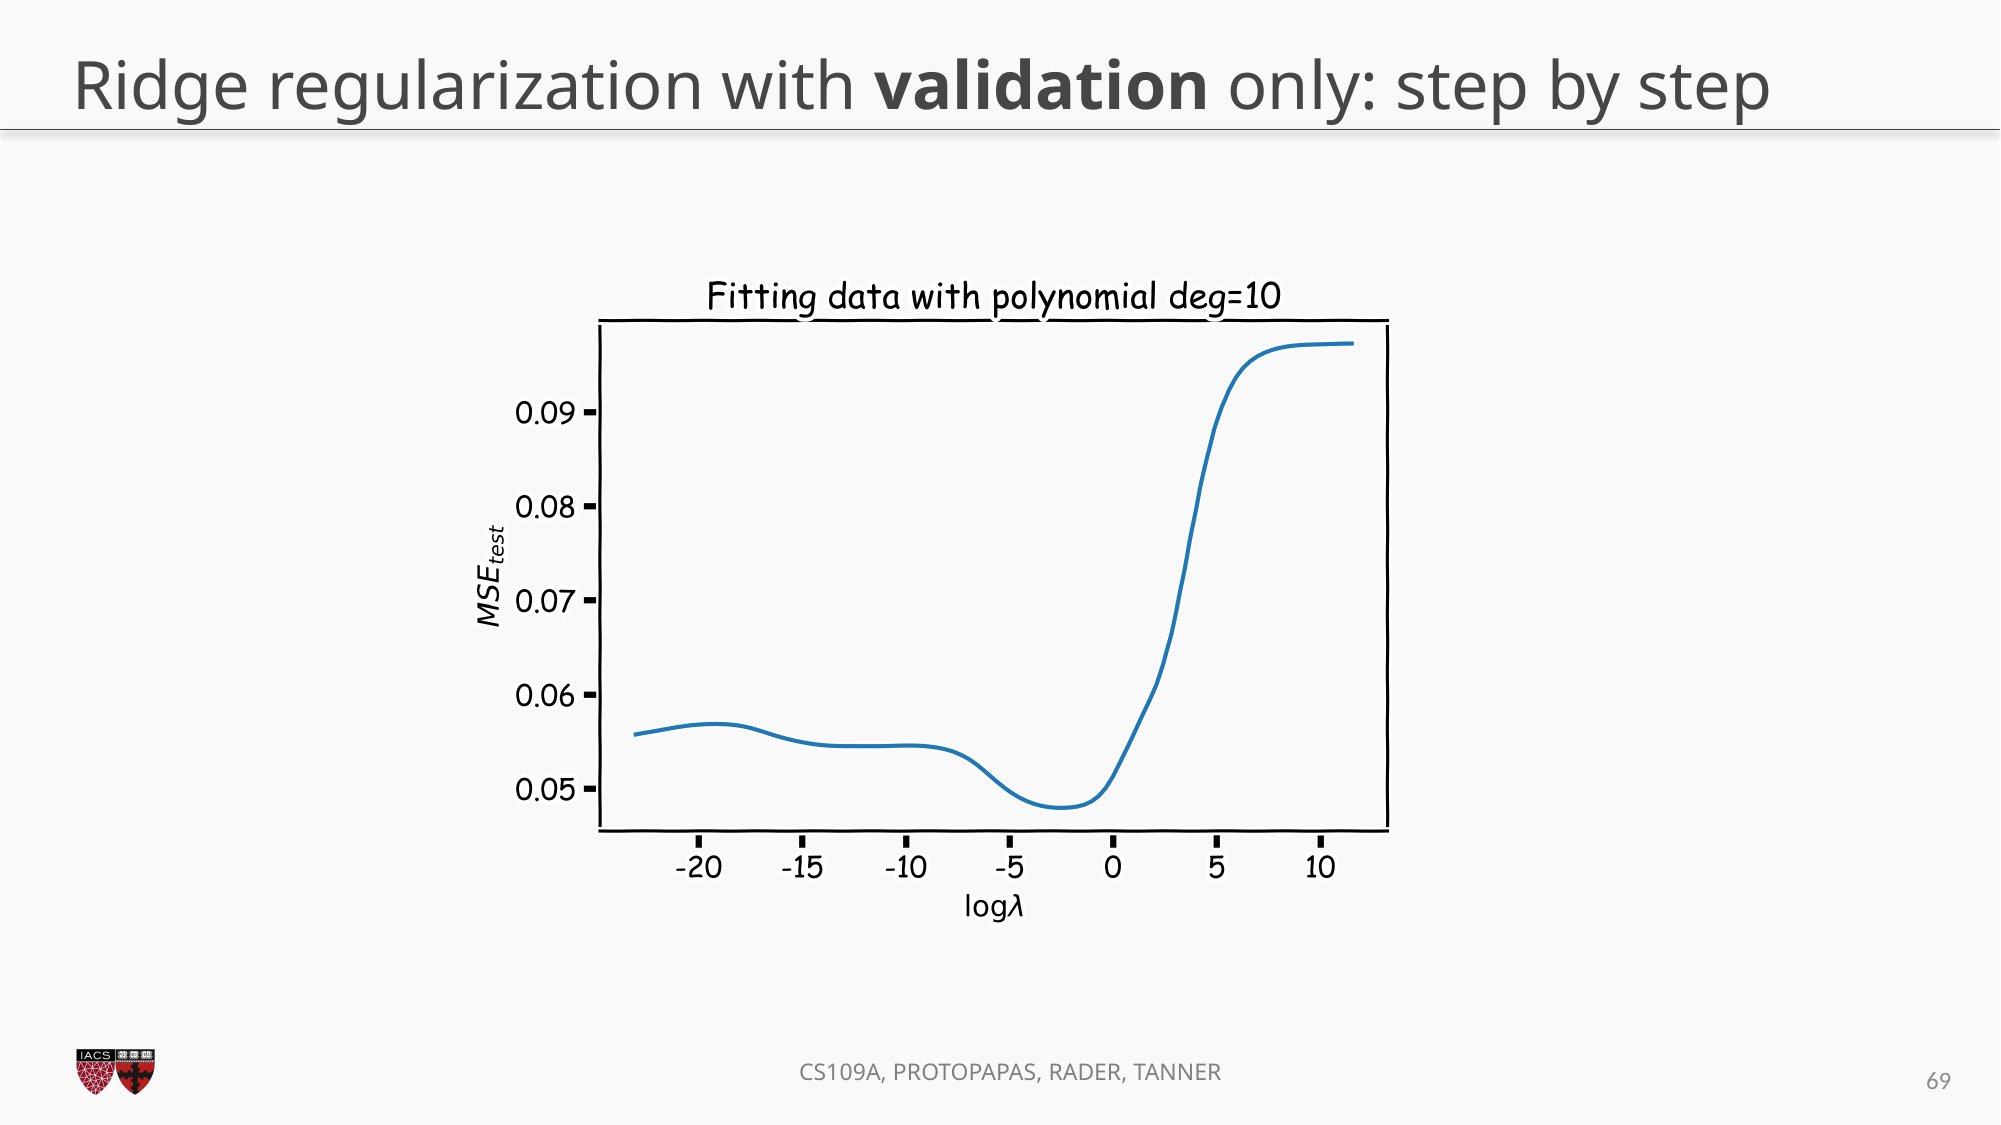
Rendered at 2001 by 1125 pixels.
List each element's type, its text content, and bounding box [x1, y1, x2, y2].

title Ridge regularization with validation only: step by step [57, 35, 1943, 162]
picture [374, 230, 1501, 981]
slide_number 69 [1500, 1050, 1967, 1110]
picture [75, 1049, 155, 1095]
